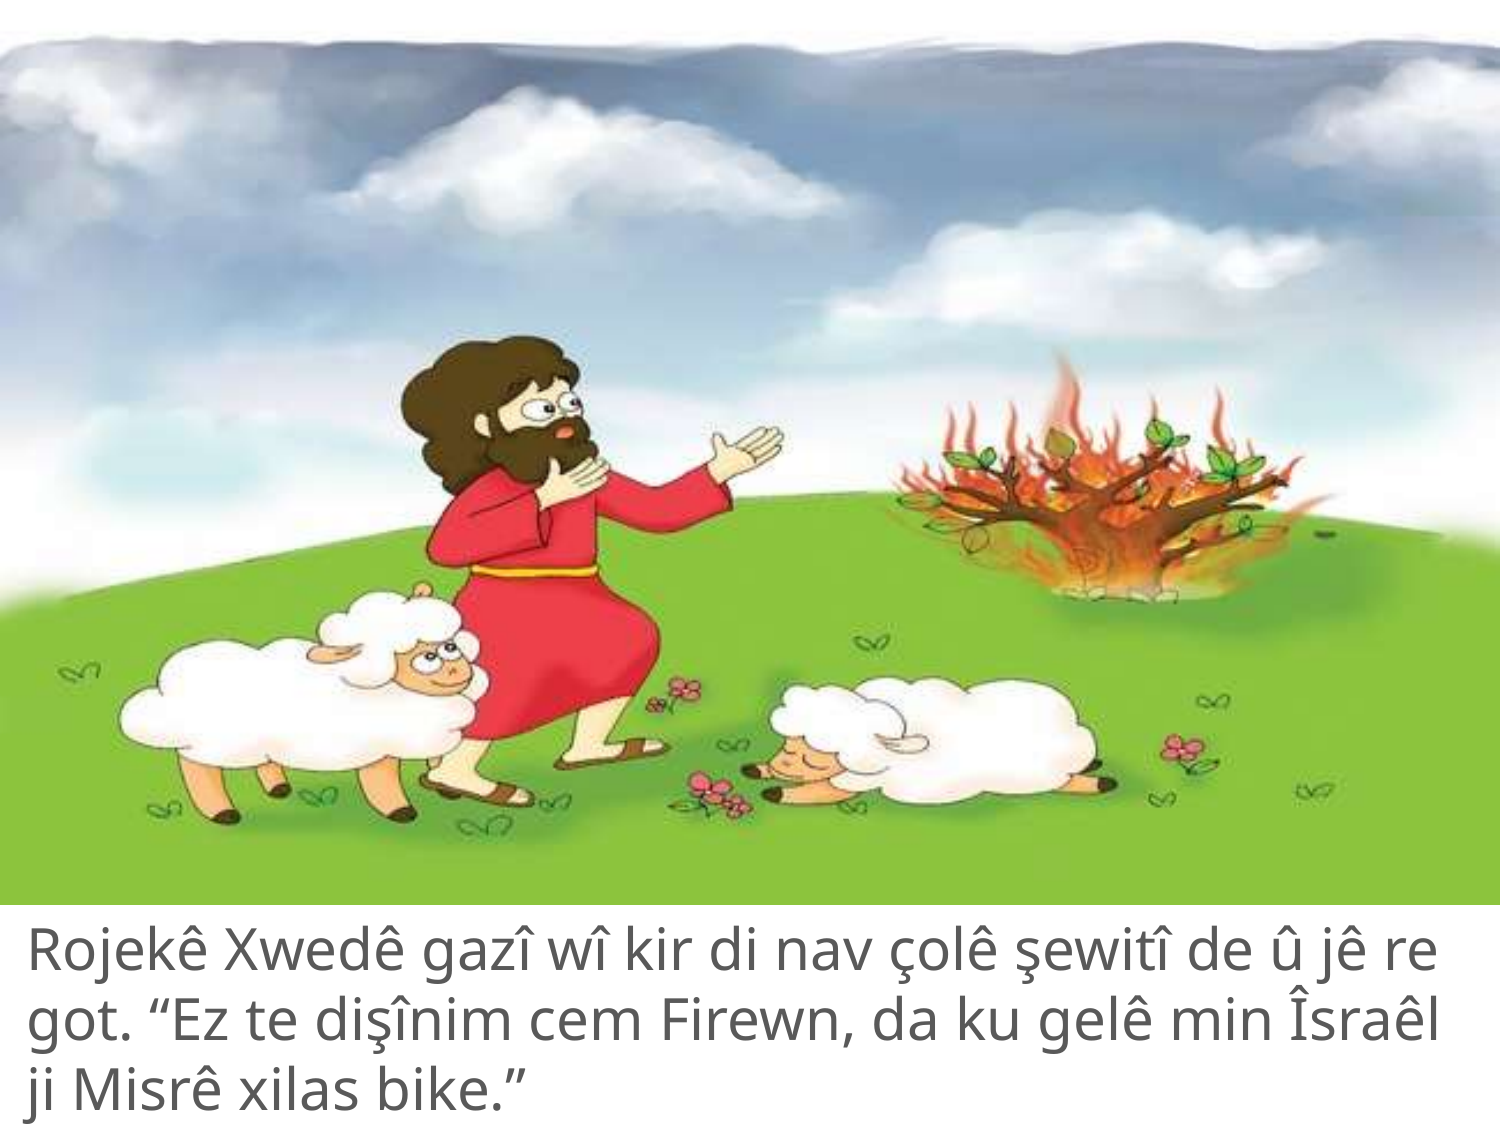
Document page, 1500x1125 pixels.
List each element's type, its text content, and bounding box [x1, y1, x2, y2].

text_box Rojekê Xwedê gazî wî kir di nav çolê şewitî de û jê re got. “Ez te dişînim cem Firewn, da ku gelê min Îsraêl ji Misrê xilas bike.” [11, 914, 1498, 1125]
picture [0, 0, 1500, 906]
